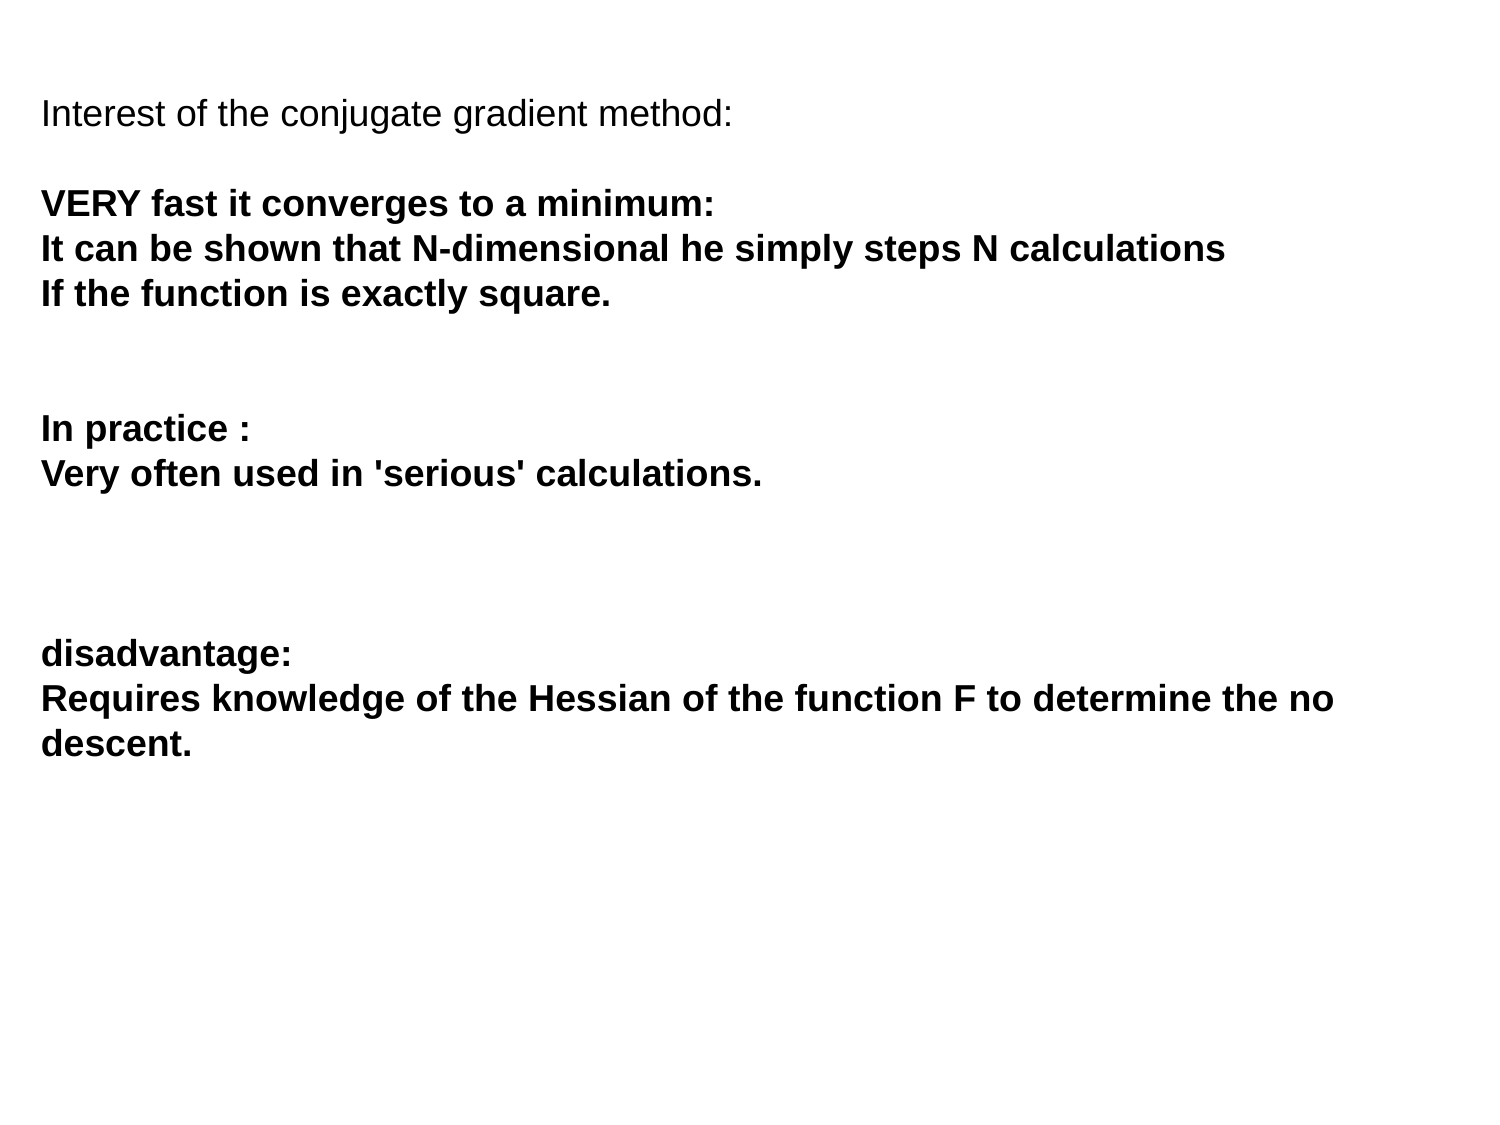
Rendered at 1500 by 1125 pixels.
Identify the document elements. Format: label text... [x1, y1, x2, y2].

text_box Interest of the conjugate gradient method: VERY fast it converges to a minimum: It can be shown that N-dimensional he simply steps N calculations If the function is exactly square. In practice : Very often used in 'serious' calculations. disadvantage: Requires knowledge of the Hessian of the function F to determine the no descent. [26, 81, 1362, 772]
